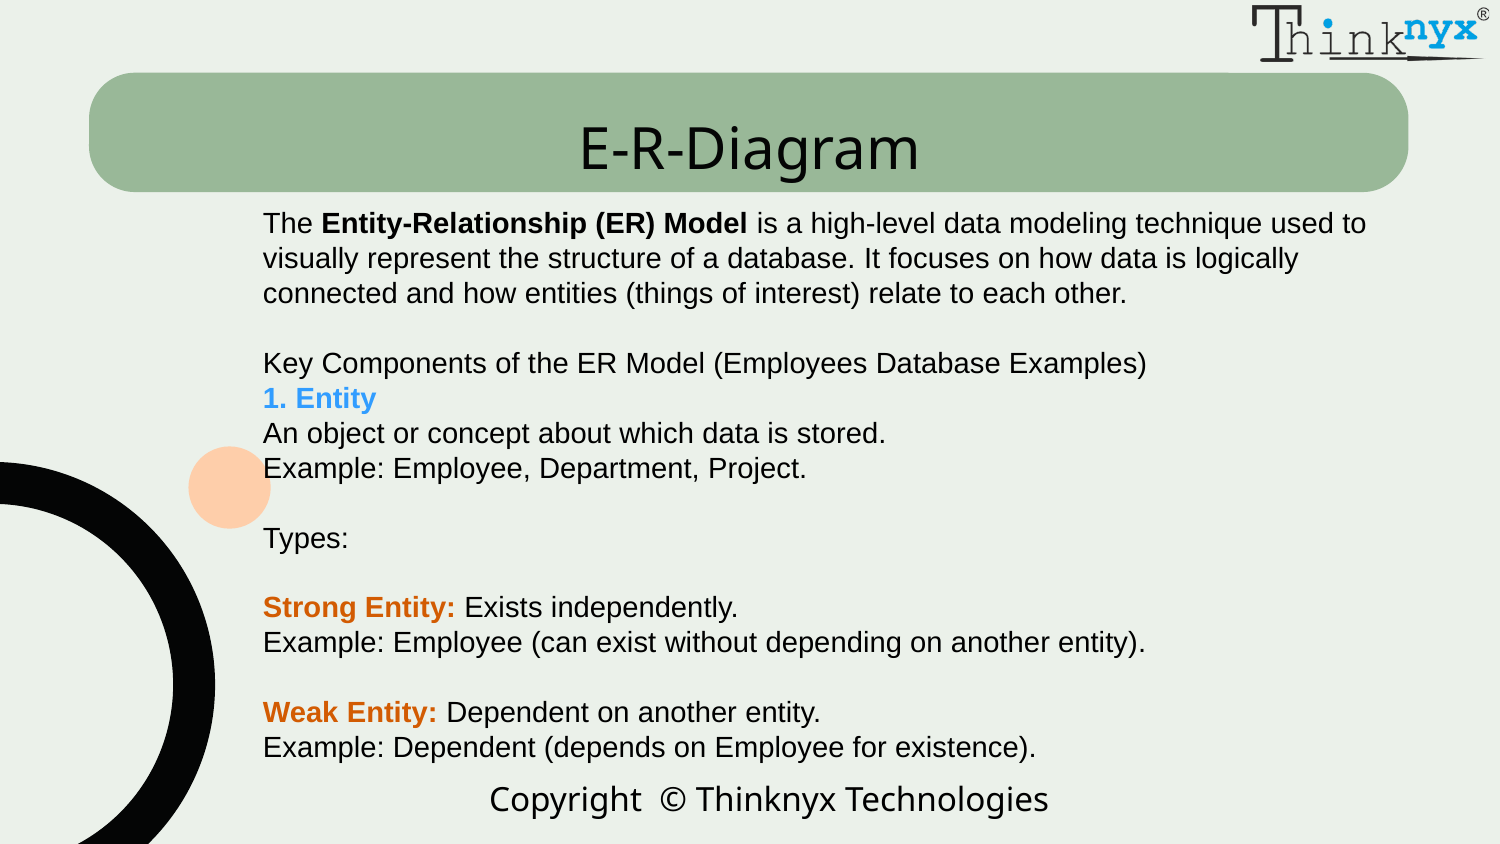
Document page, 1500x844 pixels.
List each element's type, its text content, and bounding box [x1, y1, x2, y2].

text_box The Entity-Relationship (ER) Model is a high-level data modeling technique used to visually represent the structure of a database. It focuses on how data is logically connected and how entities (things of interest) relate to each other. Key Components of the ER Model (Employees Database Examples) 1. Entity An object or concept about which data is stored. Example: Employee, Department, Project. Types: Strong Entity: Exists independently. Example: Employee (can exist without depending on another entity). Weak Entity: Dependent on another entity. Example: Dependent (depends on Employee for existence). [248, 196, 1443, 806]
title E-R-Diagram [116, 100, 1383, 172]
text_box [188, 446, 248, 529]
picture [1252, 5, 1490, 62]
